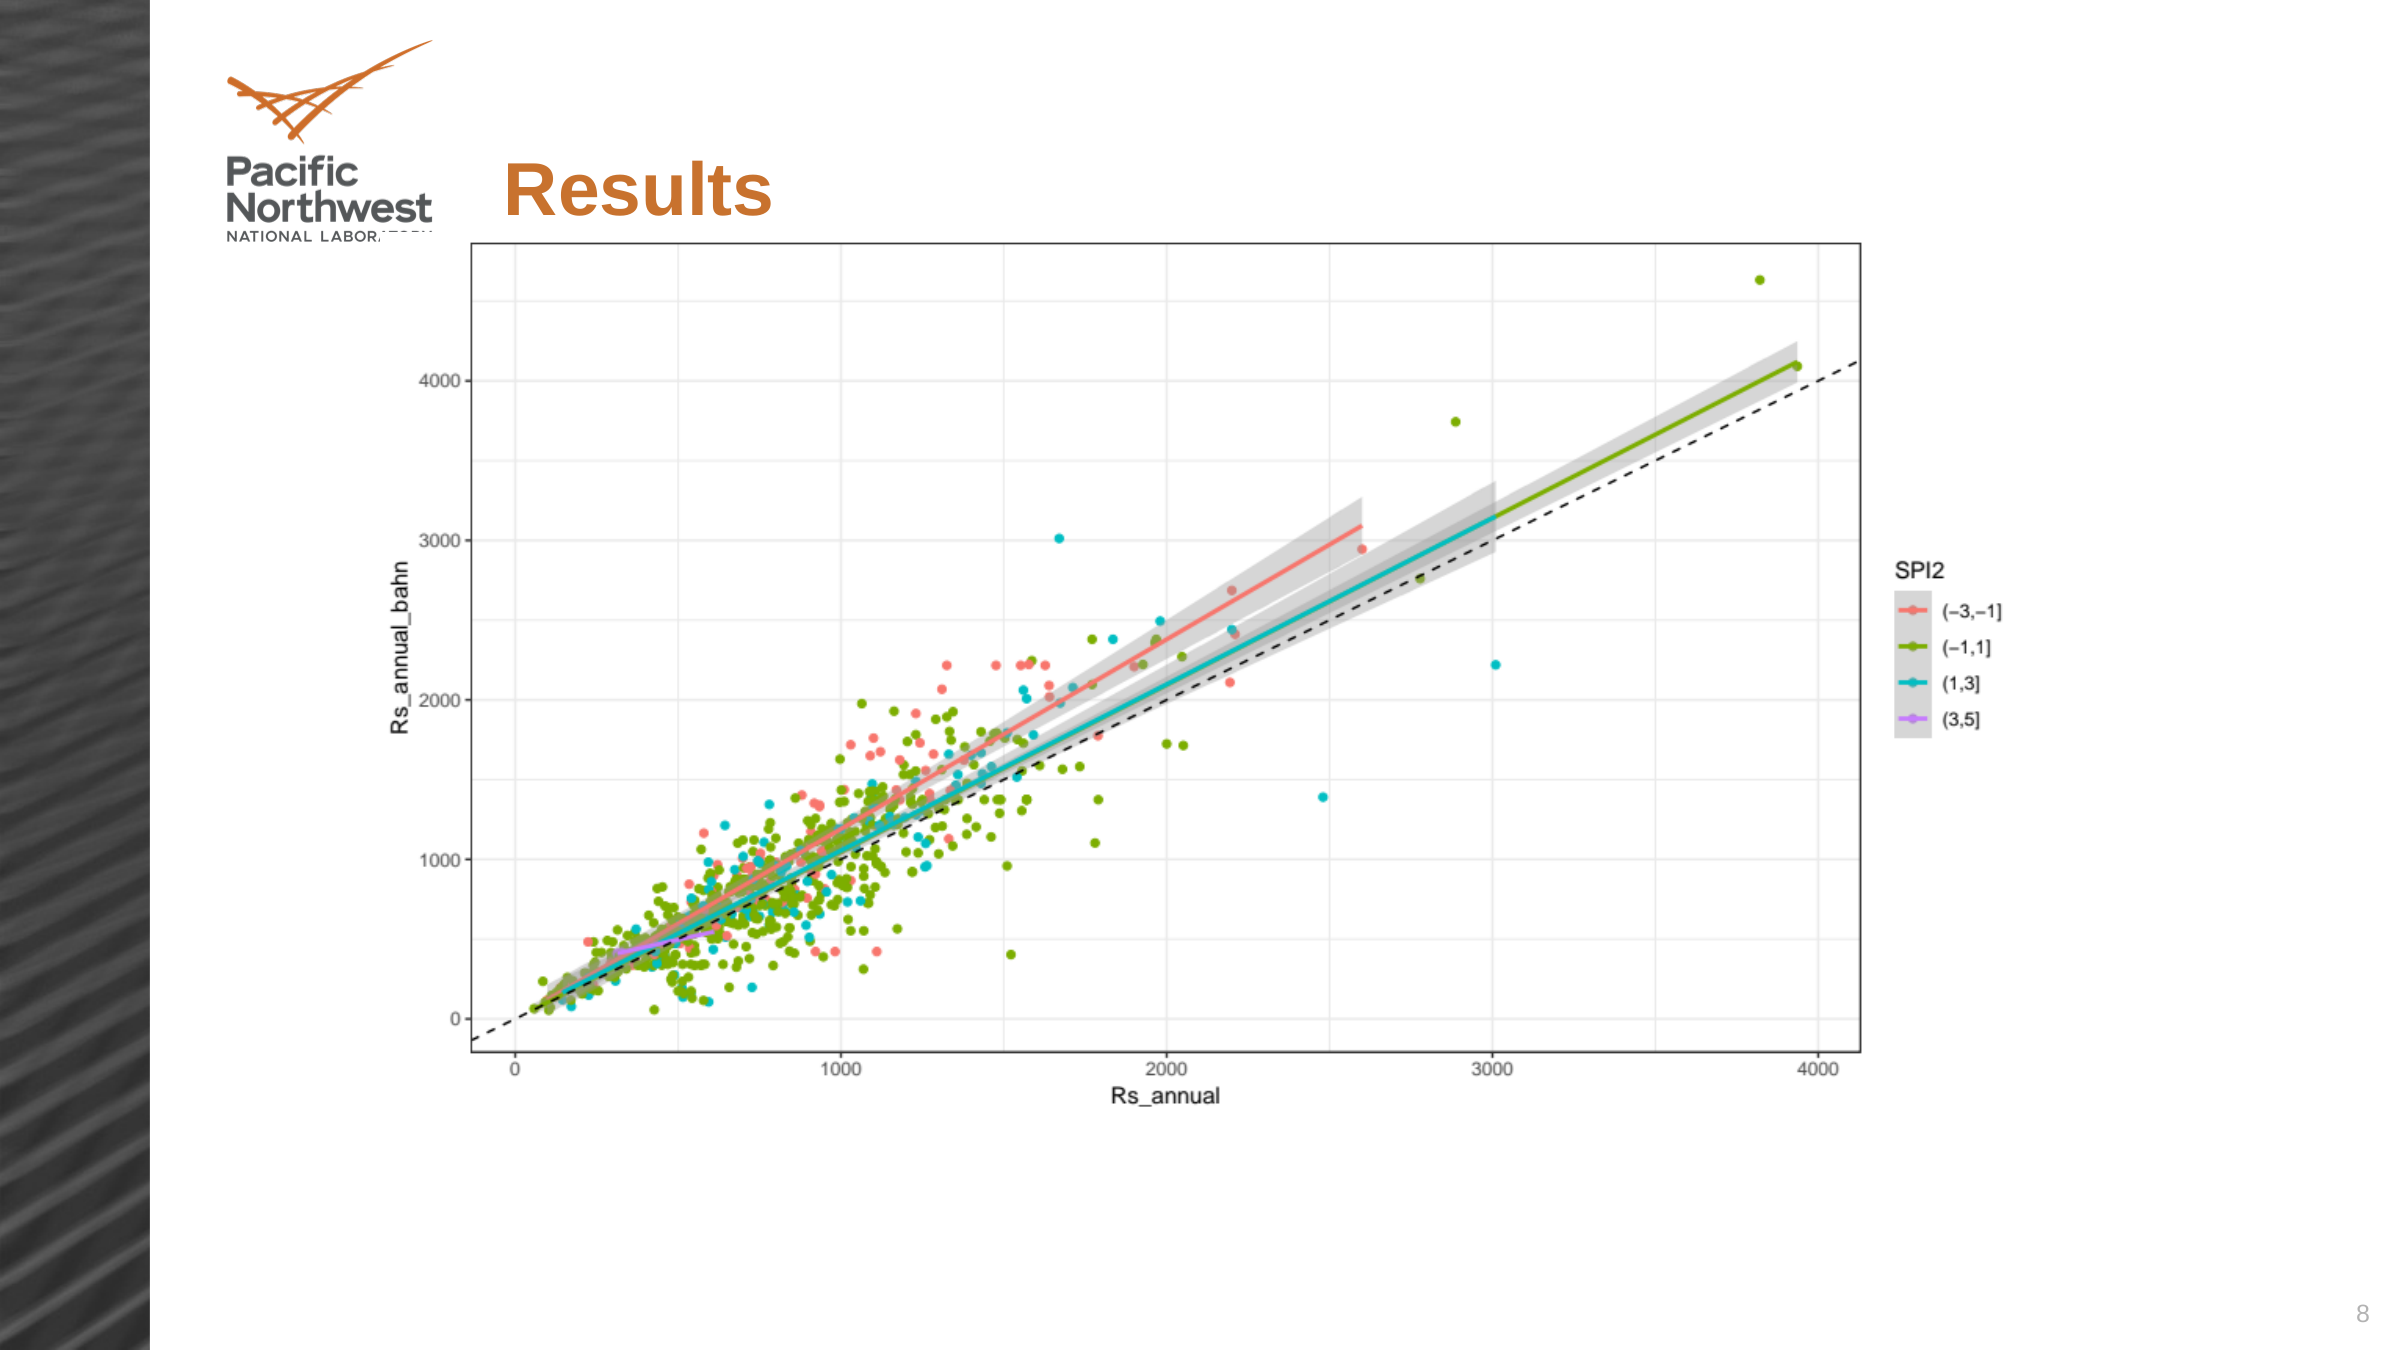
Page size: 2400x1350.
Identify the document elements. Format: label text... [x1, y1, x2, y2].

title Results [503, 57, 2296, 239]
slide_number 8 [2295, 1275, 2370, 1350]
picture [0, 0, 149, 1350]
picture [225, 38, 2020, 1118]
